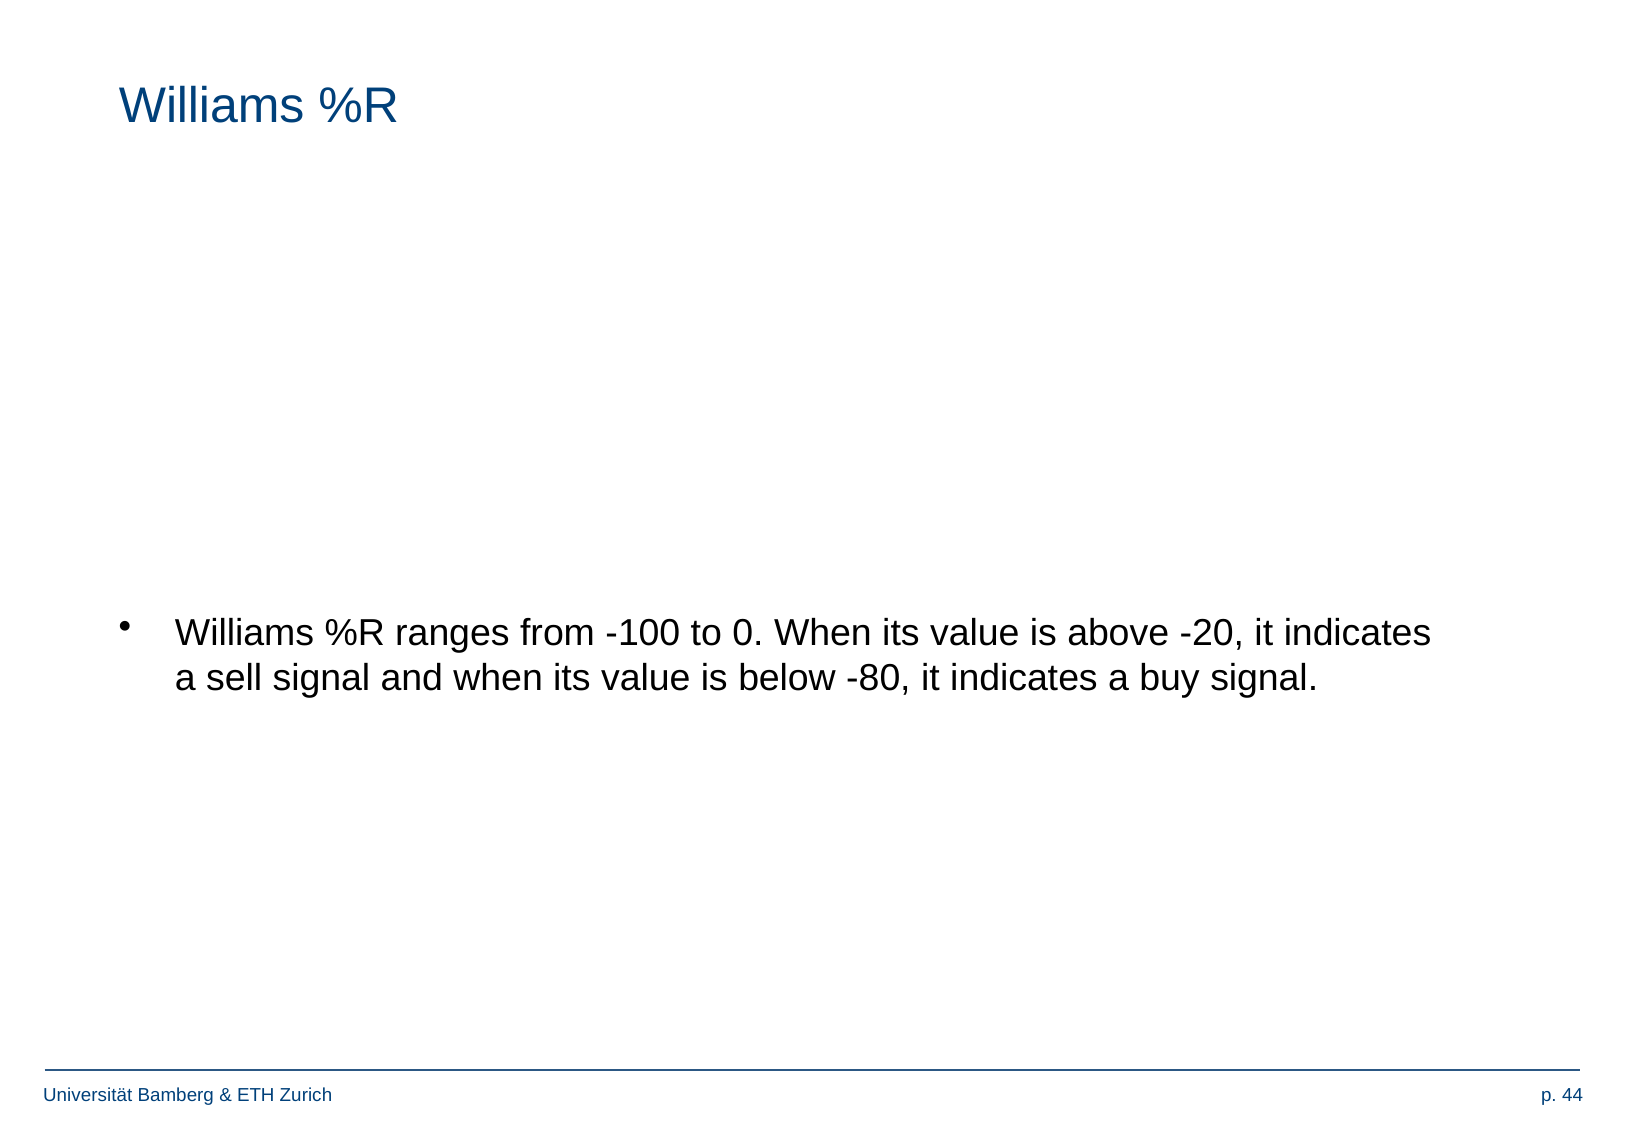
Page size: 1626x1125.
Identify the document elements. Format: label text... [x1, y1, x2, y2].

title Williams %R [103, 44, 1415, 220]
